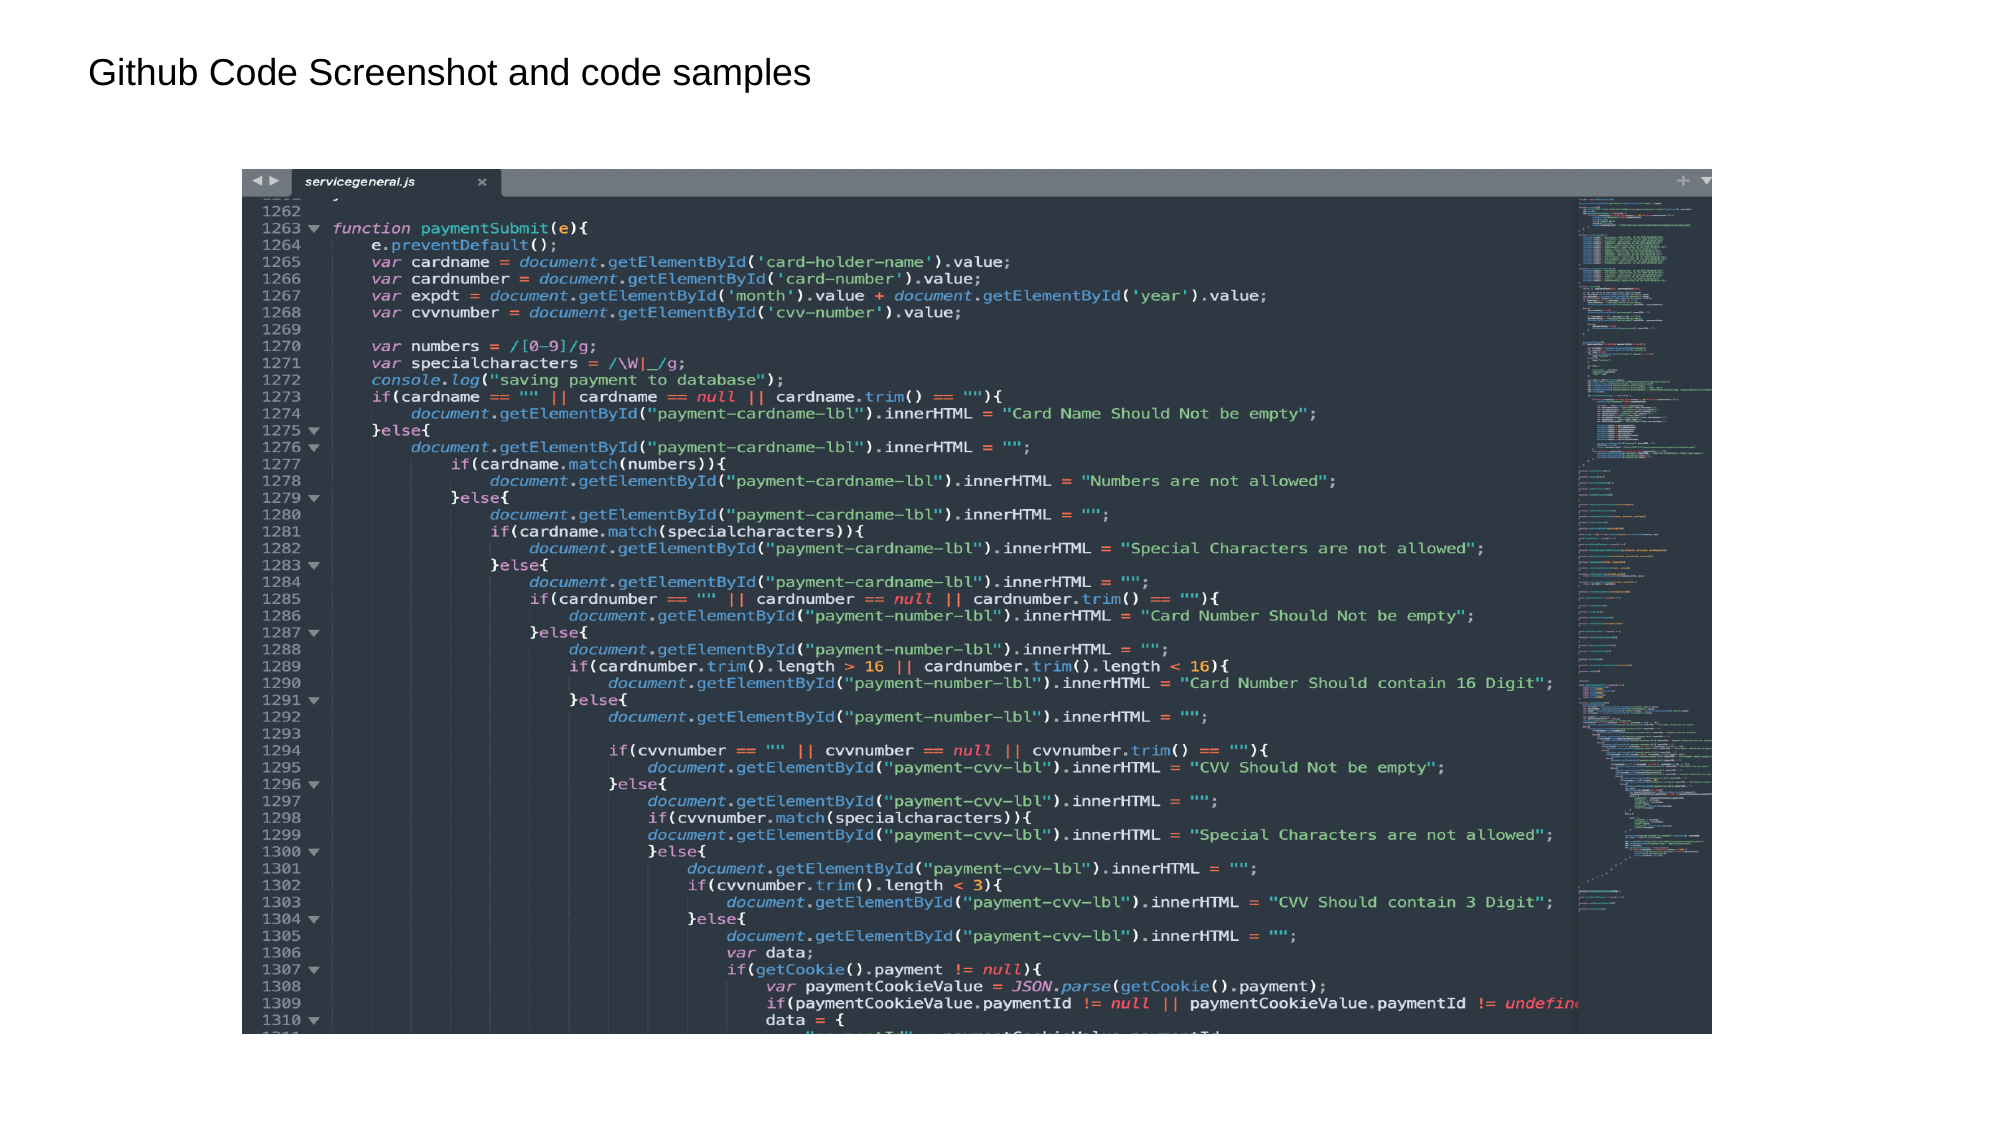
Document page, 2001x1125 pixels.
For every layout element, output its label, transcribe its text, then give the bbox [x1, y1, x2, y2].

title Github Code Screenshot and code samples [68, 31, 1932, 157]
picture [241, 168, 1712, 1034]
